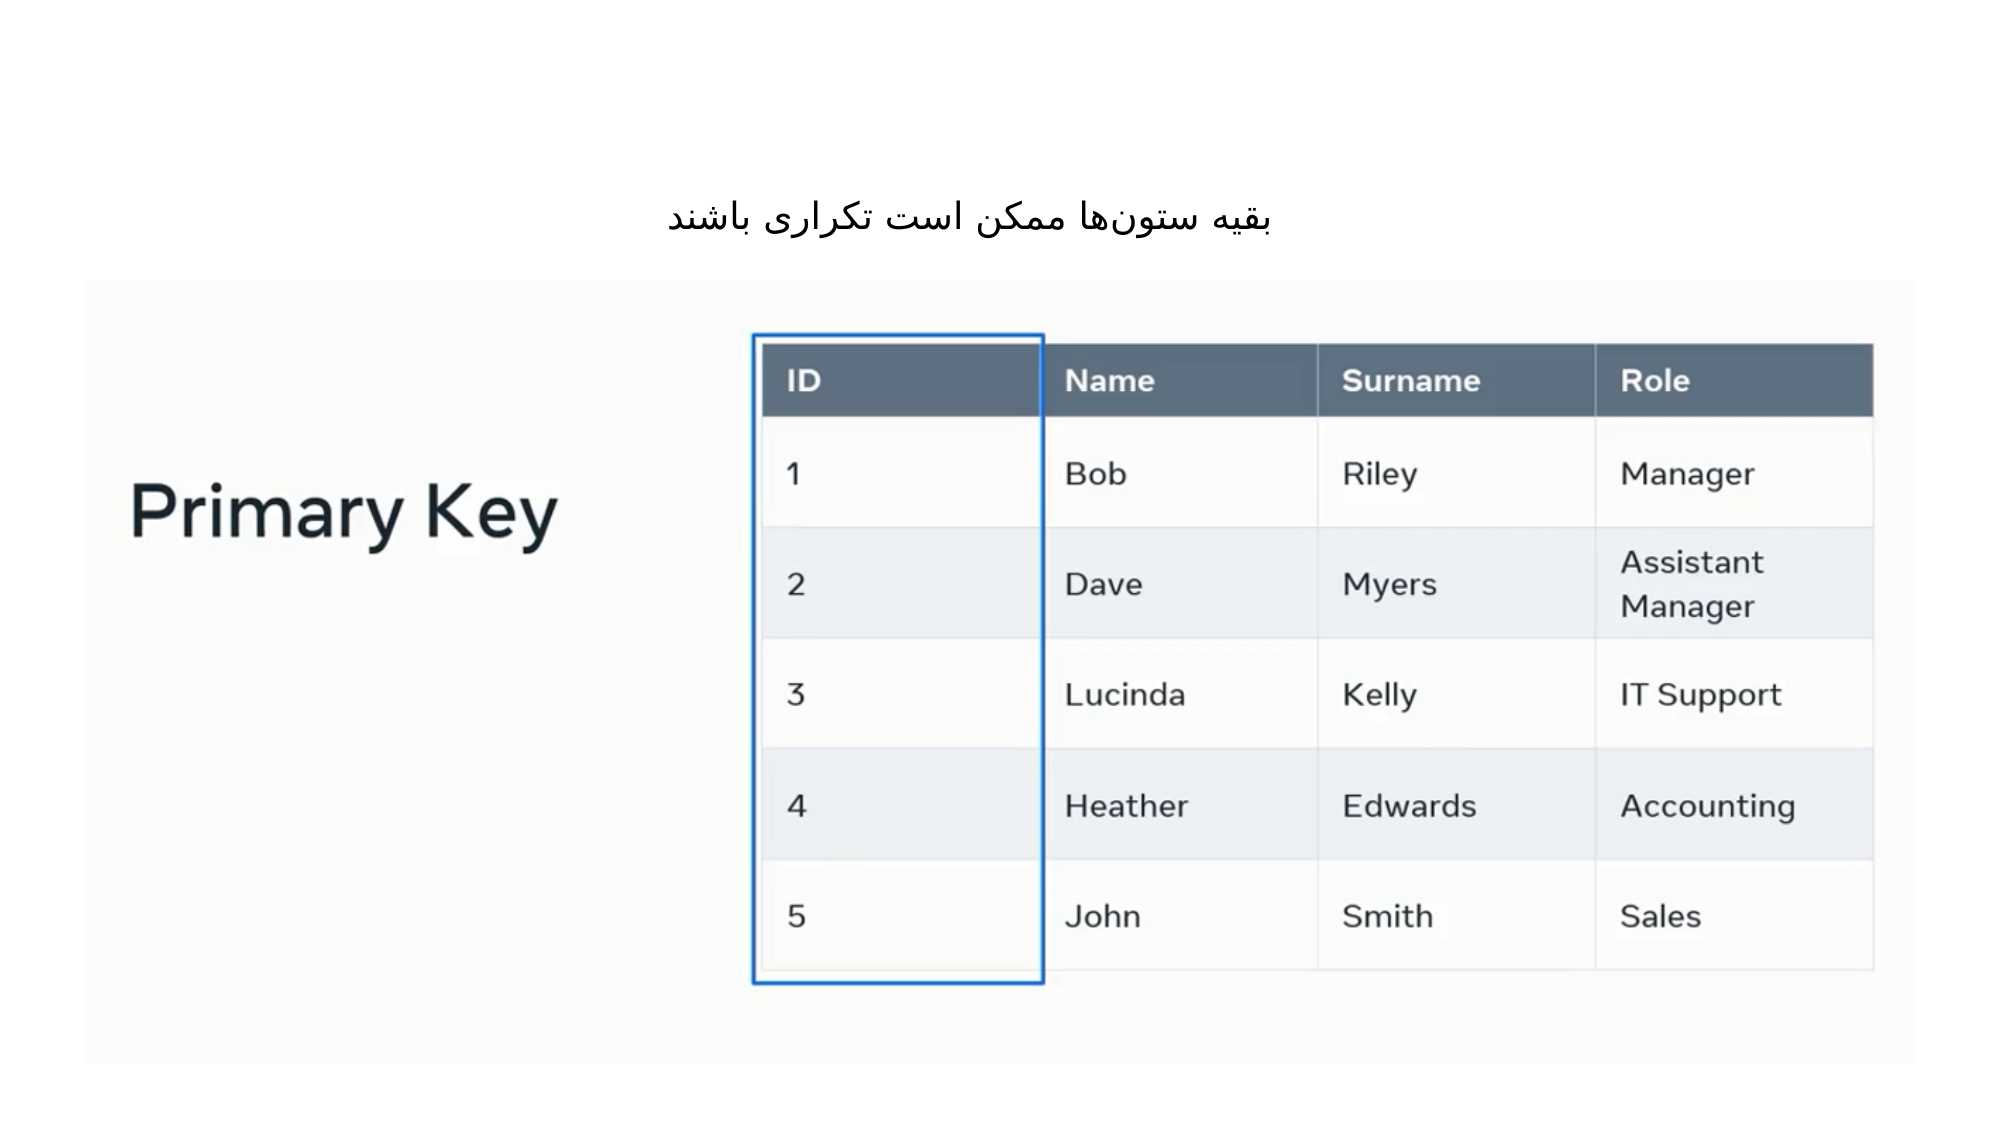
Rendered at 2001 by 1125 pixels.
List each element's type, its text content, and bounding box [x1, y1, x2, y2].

picture [83, 280, 1917, 1063]
text_box بقیه ستون‌ها ممکن است تکراری باشند [652, 184, 1287, 245]
